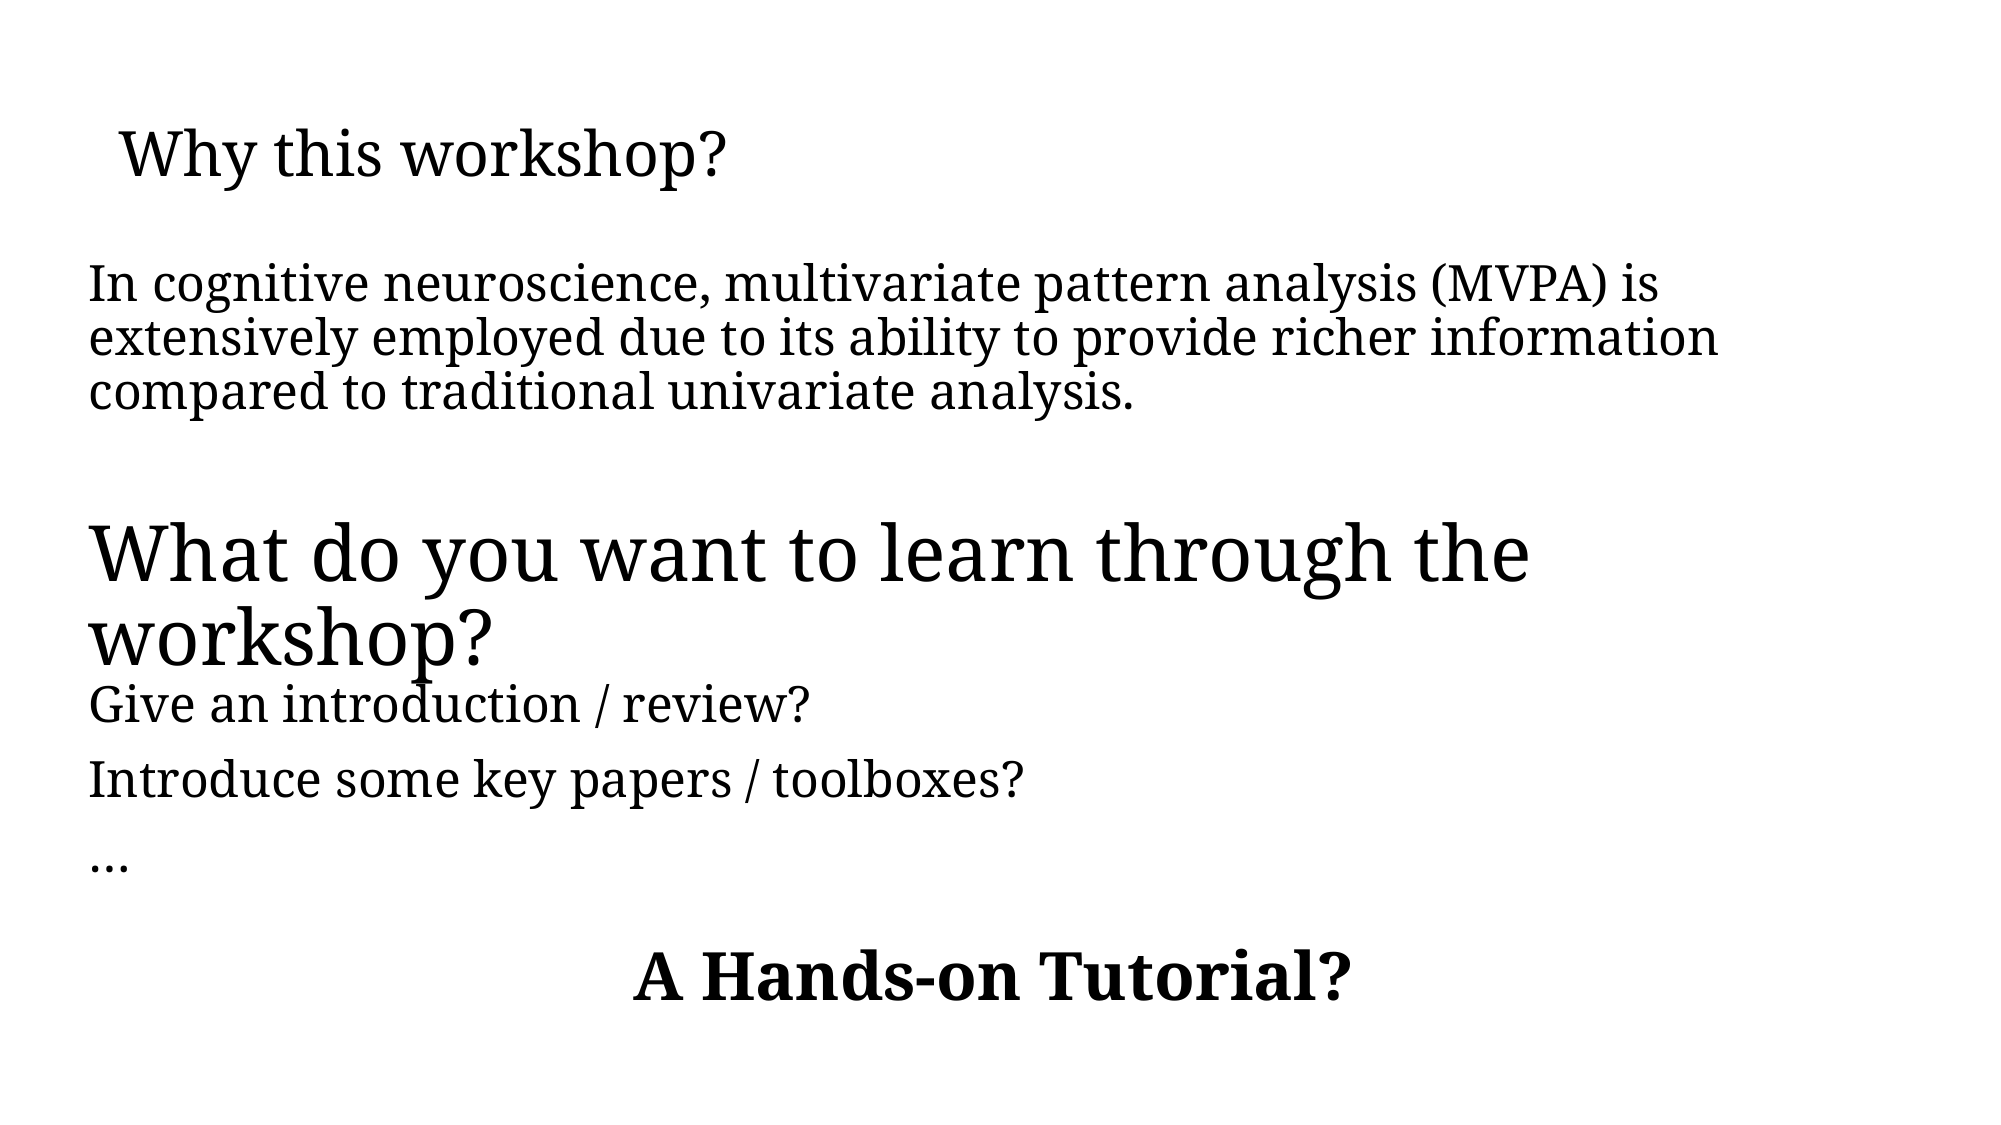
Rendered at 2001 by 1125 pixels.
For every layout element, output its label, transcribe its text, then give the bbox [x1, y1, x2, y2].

text_box In cognitive neuroscience, multivariate pattern analysis (MVPA) is extensively employed due to its ability to provide richer information compared to traditional univariate analysis. [73, 250, 1915, 435]
text_box A Hands-on Tutorial? [73, 935, 1915, 1039]
title Why this workshop? [73, 79, 774, 198]
text_box Give an introduction / review? Introduce some key papers / toolboxes? … [73, 671, 1915, 935]
text_box What do you want to learn through the workshop? [73, 507, 1915, 671]
